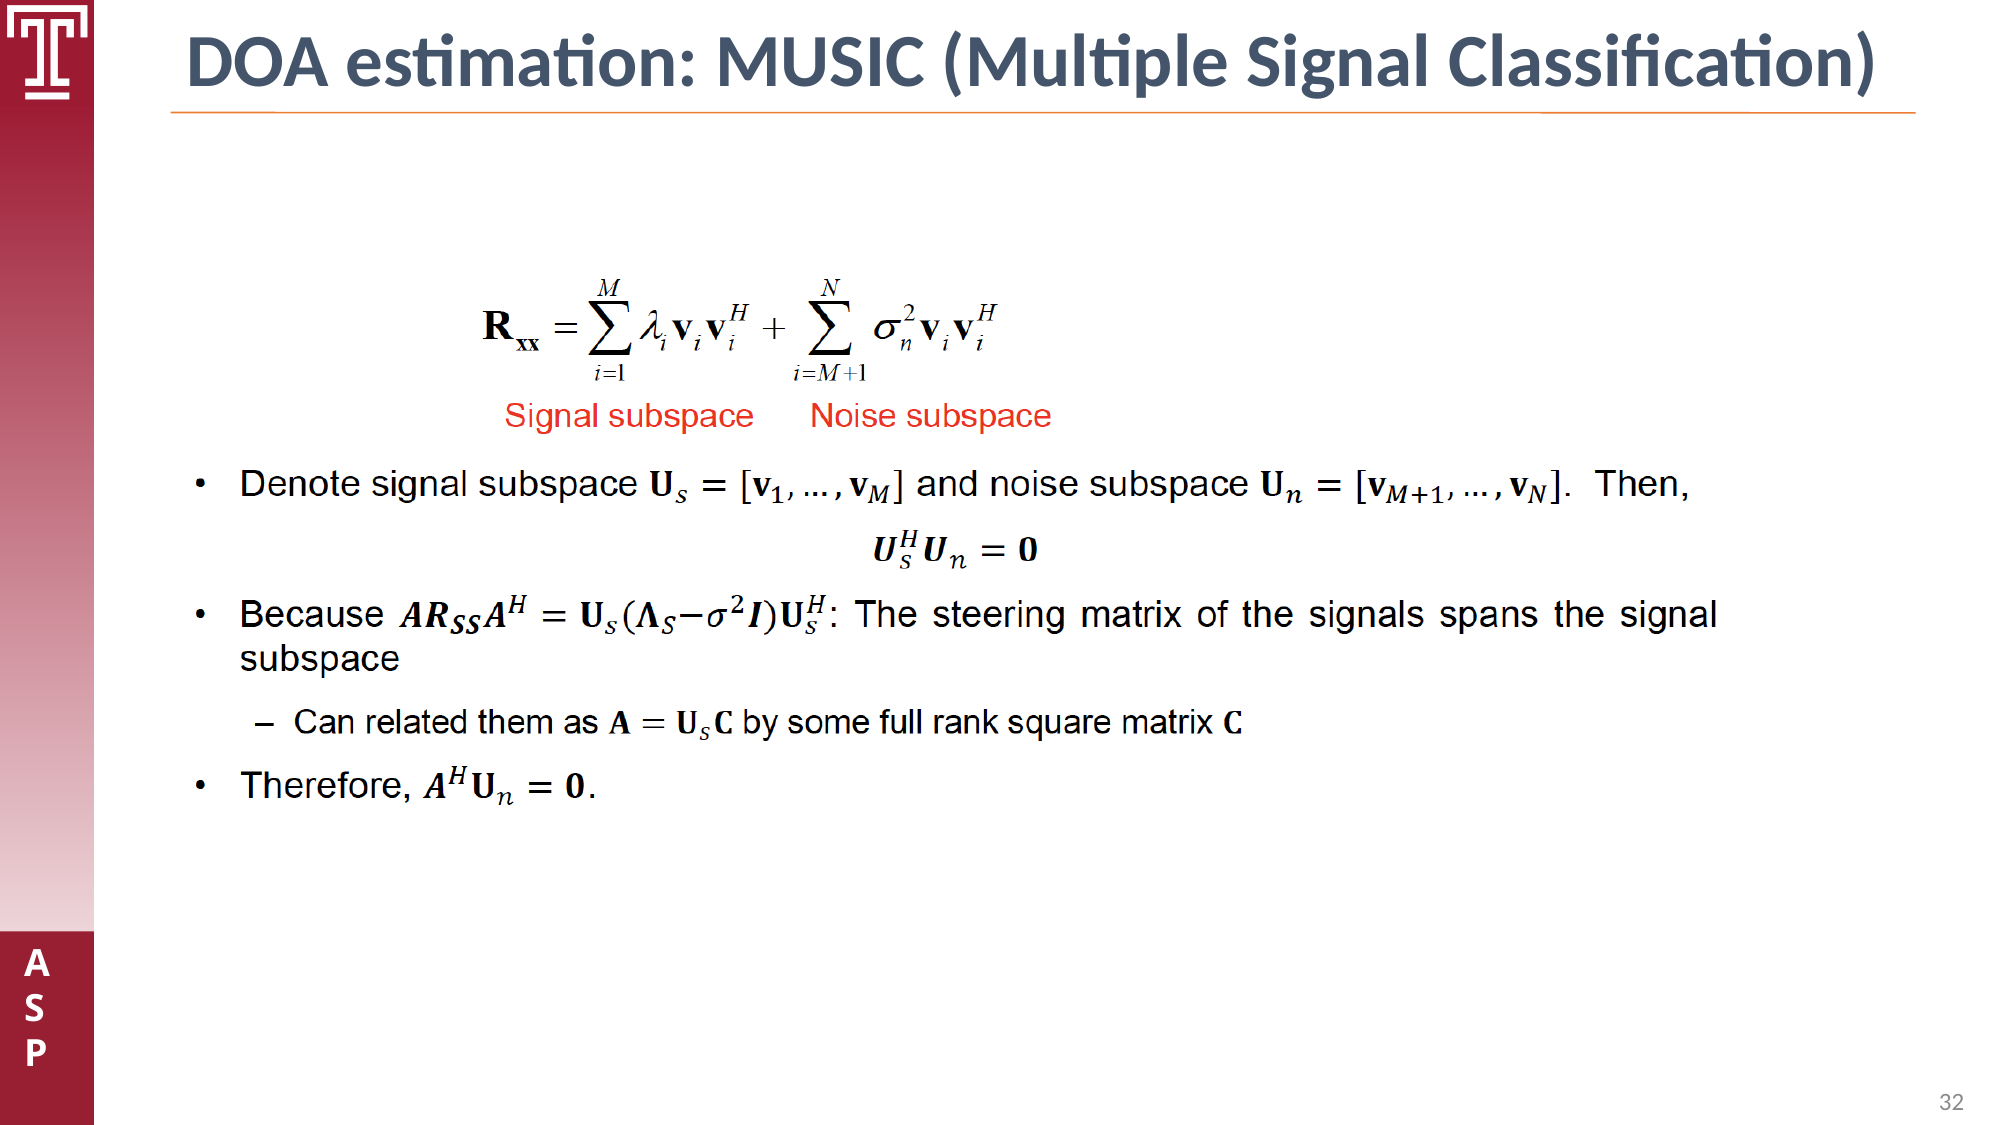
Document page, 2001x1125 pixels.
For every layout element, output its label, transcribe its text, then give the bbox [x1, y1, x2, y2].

slide_number 32 [1629, 1074, 1980, 1125]
picture [152, 253, 1763, 869]
picture [0, 0, 94, 106]
text_box DOA estimation: MUSIC (Multiple Signal Classification) [116, 0, 1950, 113]
